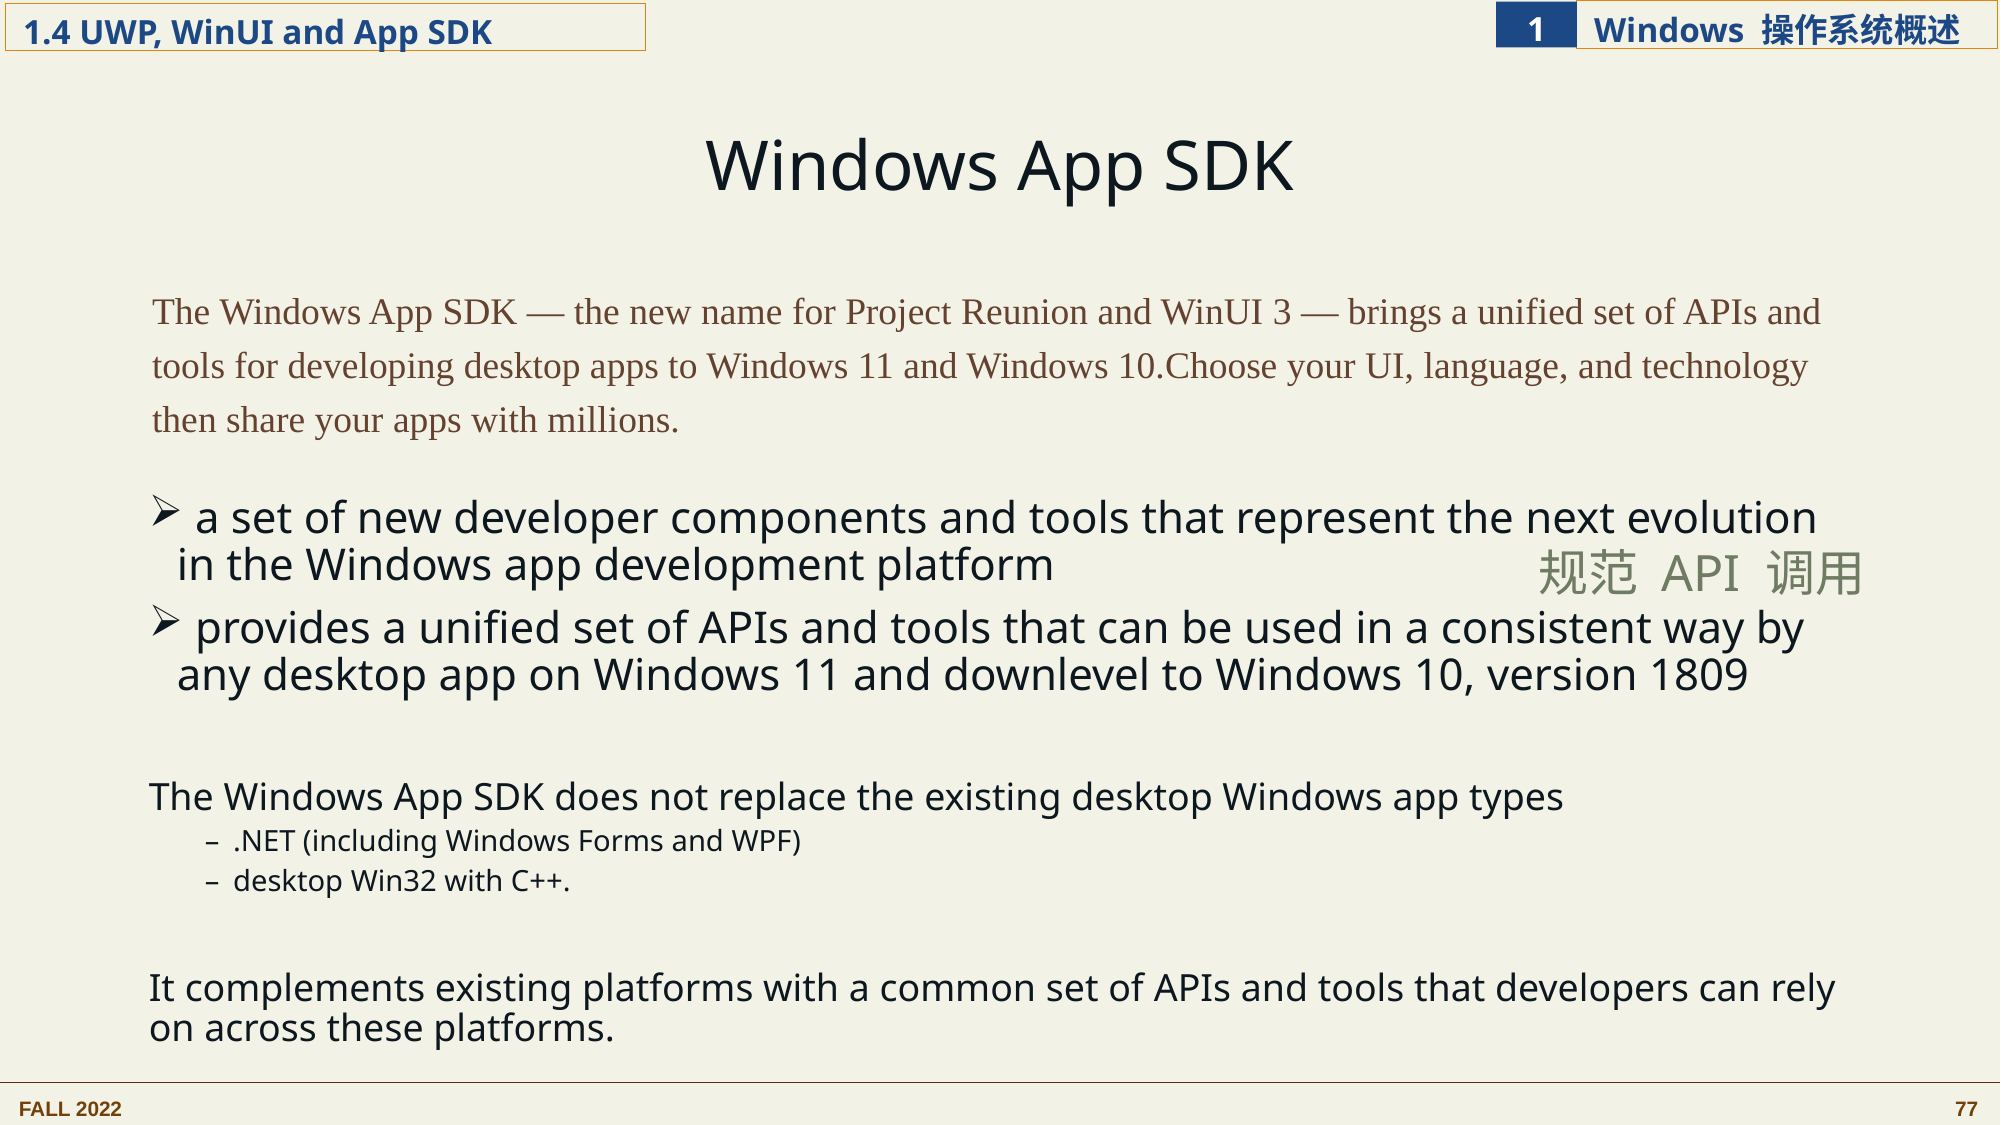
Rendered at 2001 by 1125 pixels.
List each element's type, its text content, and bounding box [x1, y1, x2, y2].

title Windows App SDK [137, 59, 1863, 271]
list a set of new developer components and tools that represent the next evolution in the Windows app development platform provides a unified set of APIs and tools that can be used in a consistent way by any desktop app on Windows 11 and downlevel to Windows 10, version 1809 The Windows App SDK does not replace the existing desktop Windows app types .NET (including Windows Forms and WPF) desktop Win32 with C++. It complements existing platforms with a common set of APIs and tools that developers can rely on across these platforms. [137, 489, 1863, 1047]
text_box 规范 API 调用 [1454, 521, 1951, 609]
text_box The Windows App SDK — the new name for Project Reunion and WinUI 3 — brings a unified set of APIs and tools for developing desktop apps to Windows 11 and Windows 10.Choose your UI, language, and technology then share your apps with millions. [137, 271, 1863, 448]
